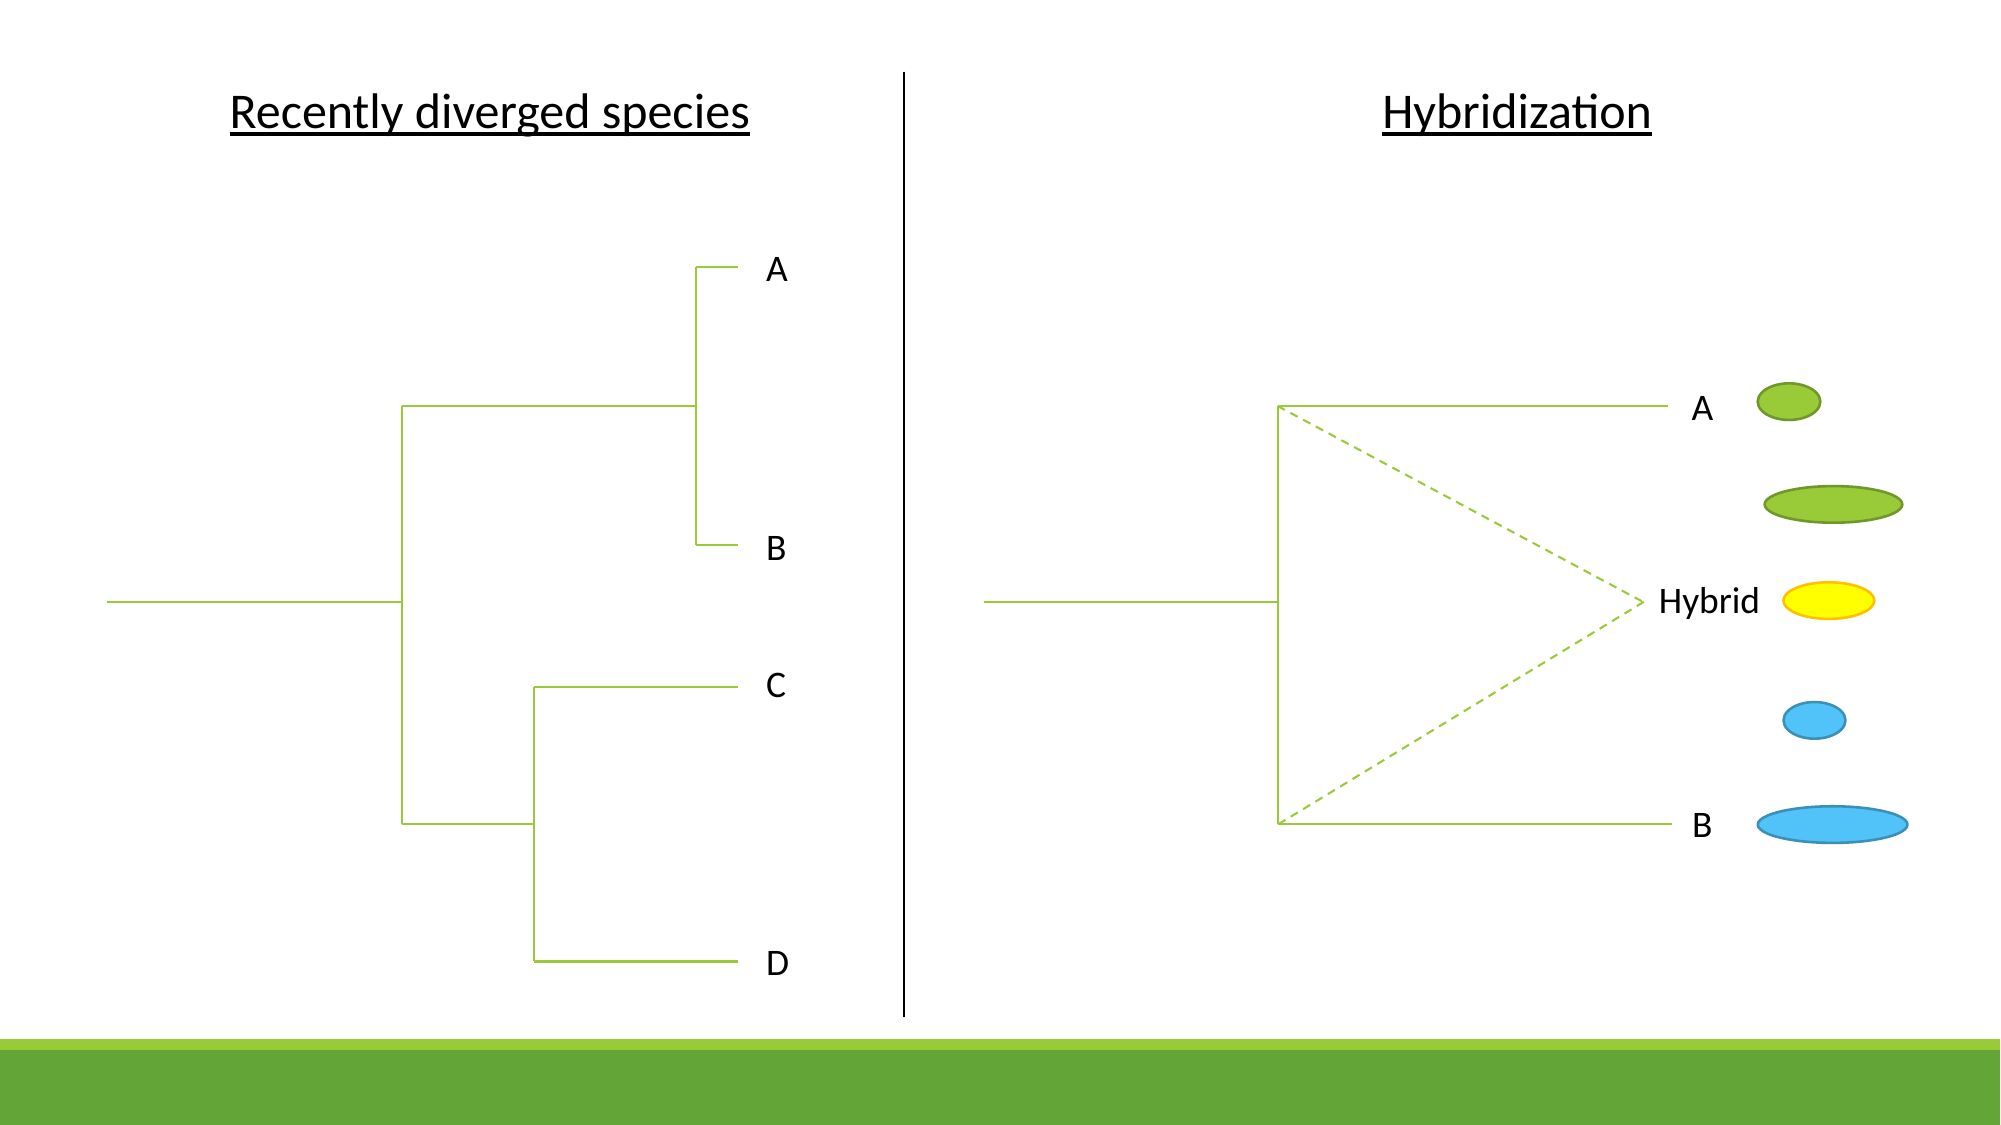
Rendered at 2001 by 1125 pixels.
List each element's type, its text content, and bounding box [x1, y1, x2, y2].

text_box B [751, 515, 814, 575]
text_box [1756, 382, 1822, 422]
text_box A [1676, 375, 1740, 436]
text_box A [751, 236, 814, 297]
text_box C [751, 652, 814, 713]
text_box D [751, 930, 814, 991]
text_box [119, 60, 1875, 816]
text_box Hybrid [1651, 568, 1806, 629]
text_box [1277, 405, 1644, 603]
text_box Recently diverged species [214, 71, 903, 147]
text_box B [1677, 792, 1740, 853]
text_box [1782, 580, 1876, 621]
text_box Hybridization [1367, 71, 1709, 147]
text_box [1763, 484, 1904, 524]
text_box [1277, 607, 1645, 825]
text_box [1756, 804, 1909, 845]
text_box Recently diverged species [909, 71, 916, 147]
text_box [1782, 700, 1847, 740]
